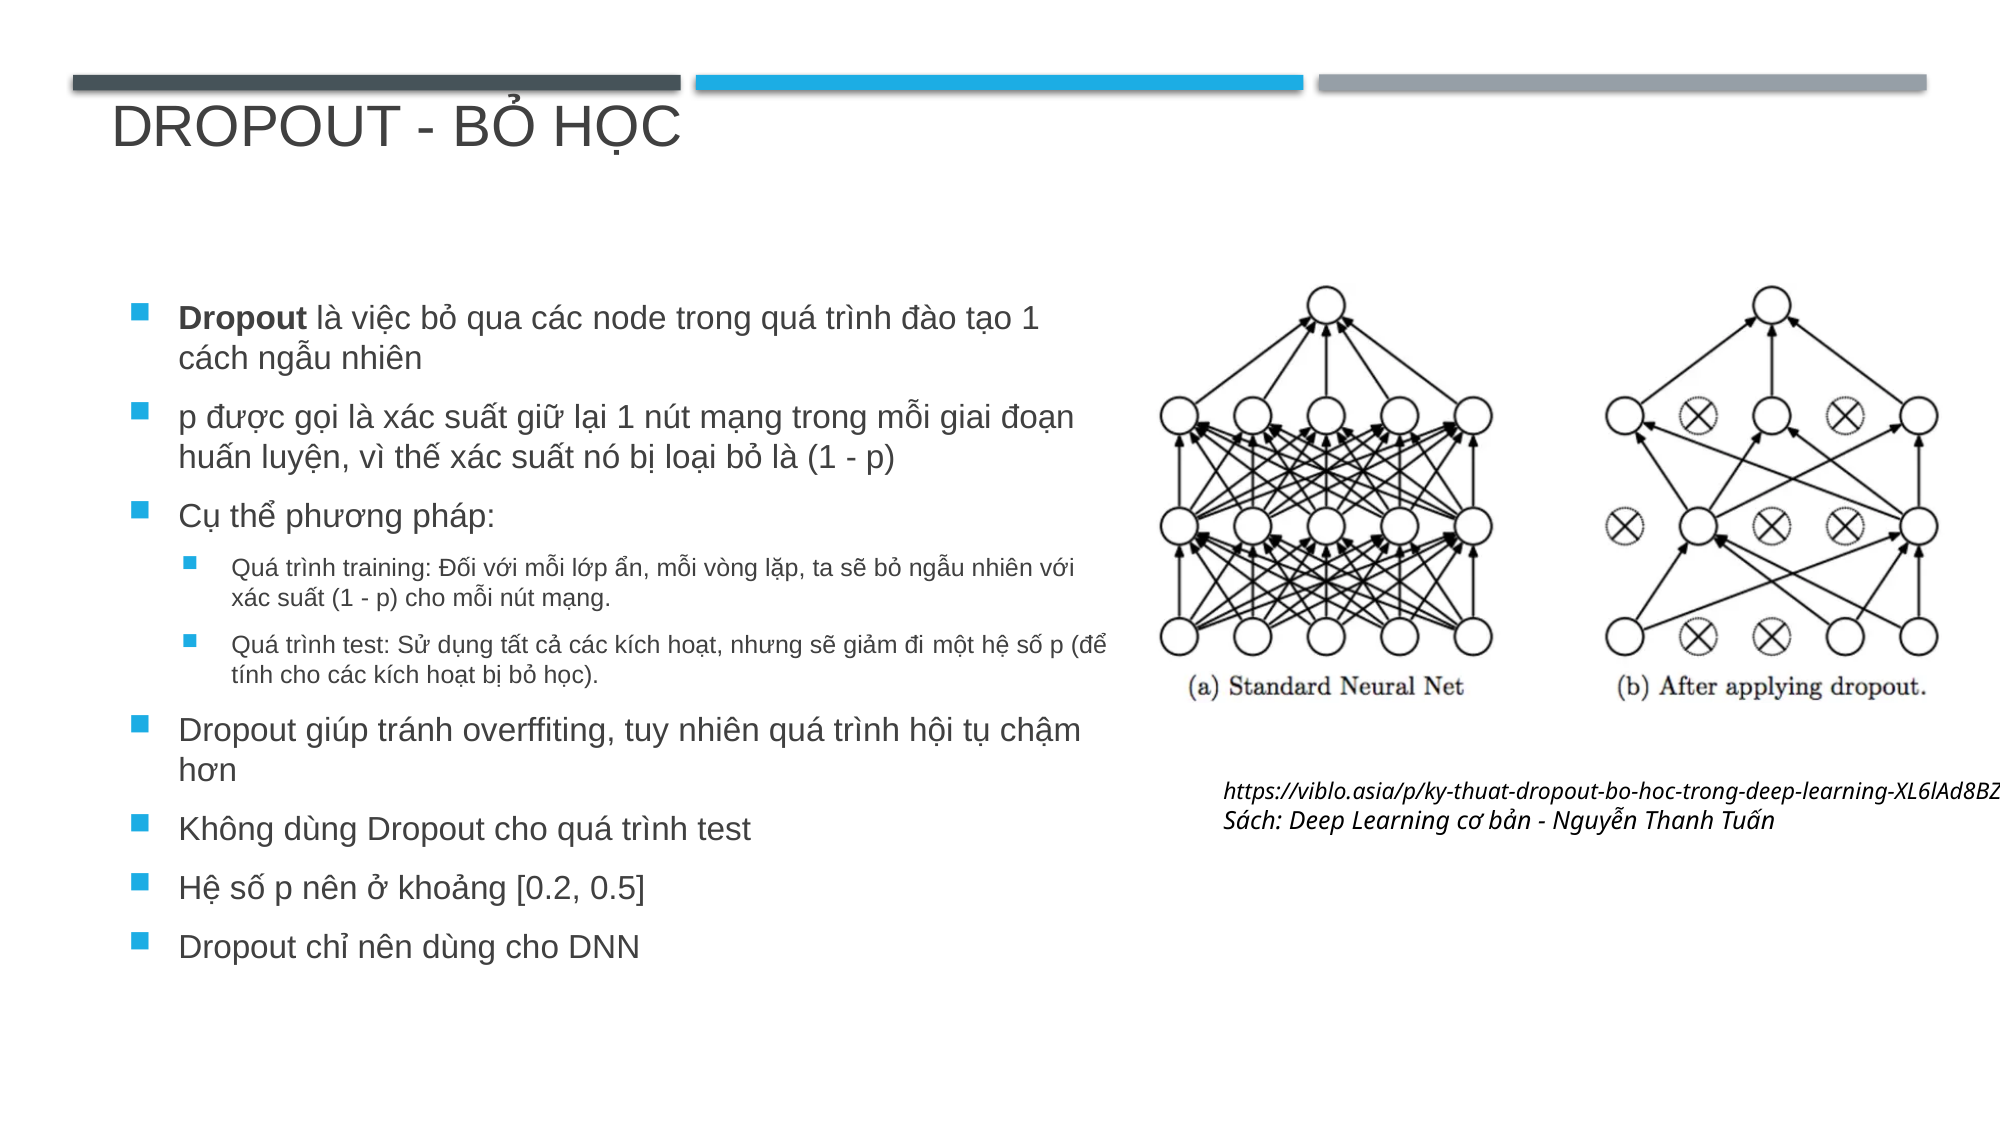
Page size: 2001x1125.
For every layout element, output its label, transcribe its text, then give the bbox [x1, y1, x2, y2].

list Dropout là việc bỏ qua các node trong quá trình đào tạo 1 cách ngẫu nhiên p được gọi là xác suất giữ lại 1 nút mạng trong mỗi giai đoạn huấn luyện, vì thế xác suất nó bị loại bỏ là (1 - p) Cụ thể phương pháp: Quá trình training: Đối với mỗi lớp ẩn, mỗi vòng lặp, ta sẽ bỏ ngẫu nhiên với xác suất (1 - p) cho mỗi nút mạng. Quá trình test: Sử dụng tất cả các kích hoạt, nhưng sẽ giảm đi một hệ số p (để tính cho các kích hoạt bị bỏ học). Dropout giúp tránh overffiting, tuy nhiên quá trình hội tụ chậm hơn Không dùng Dropout cho quá trình test Hệ số p nên ở khoảng [0.2, 0.5] Dropout chỉ nên dùng cho DNN [113, 178, 1130, 1083]
title Dropout - bỏ học [96, 0, 1906, 166]
picture [1110, 283, 1952, 703]
text_box https://viblo.asia/p/ky-thuat-dropout-bo-hoc-trong-deep-learning-XL6lAd8BZek Sách: Deep Learning cơ bản - Nguyễn Thanh Tuấn [1208, 769, 2000, 842]
